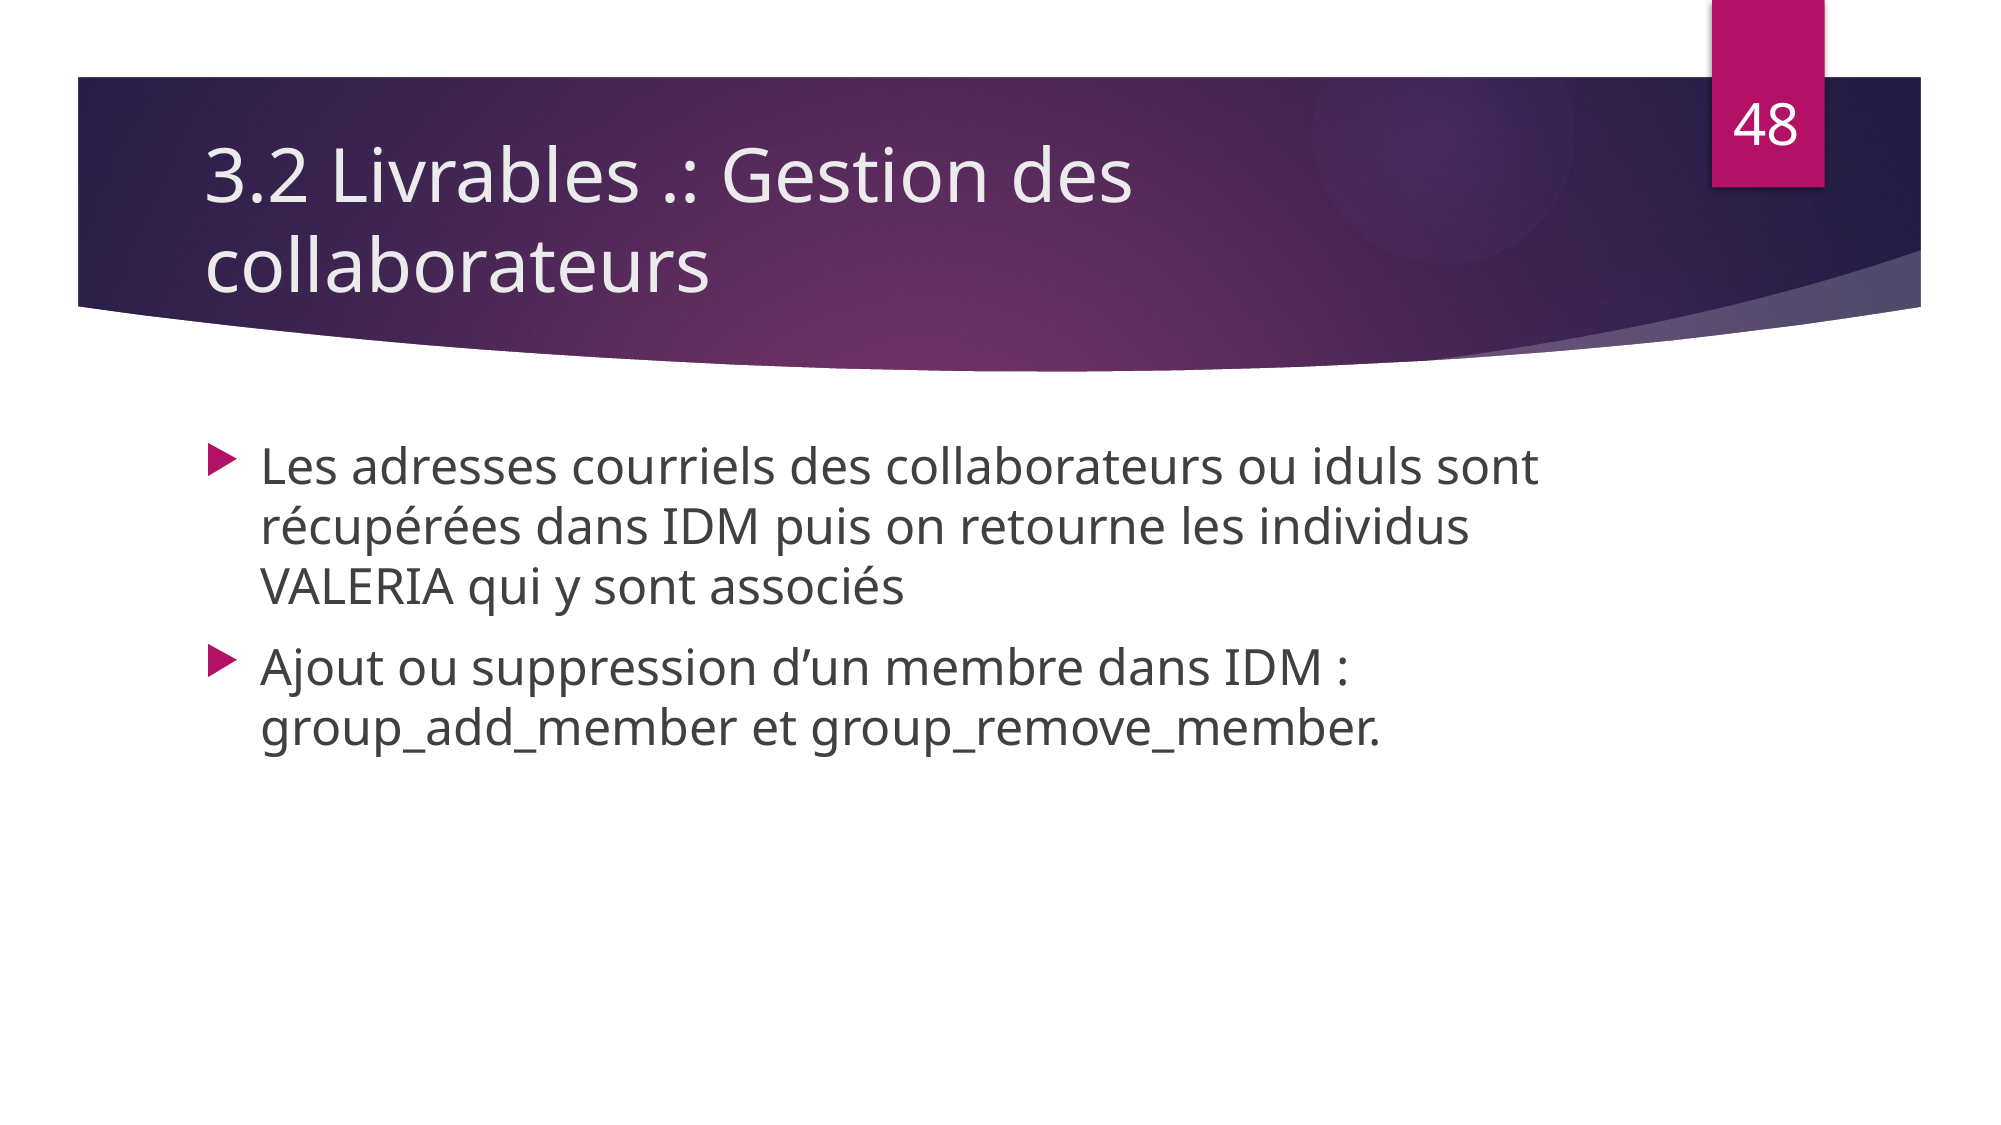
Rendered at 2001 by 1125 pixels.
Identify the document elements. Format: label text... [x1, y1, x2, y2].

slide_number 48 [1698, 48, 1836, 175]
title 3.2 Livrables .: Gestion des collaborateurs [189, 159, 1627, 276]
list Les adresses courriels des collaborateurs ou iduls sont récupérées dans IDM puis on retourne les individus VALERIA qui y sont associés Ajout ou suppression d’un membre dans IDM : group_add_member et group_remove_member. [189, 427, 1638, 988]
